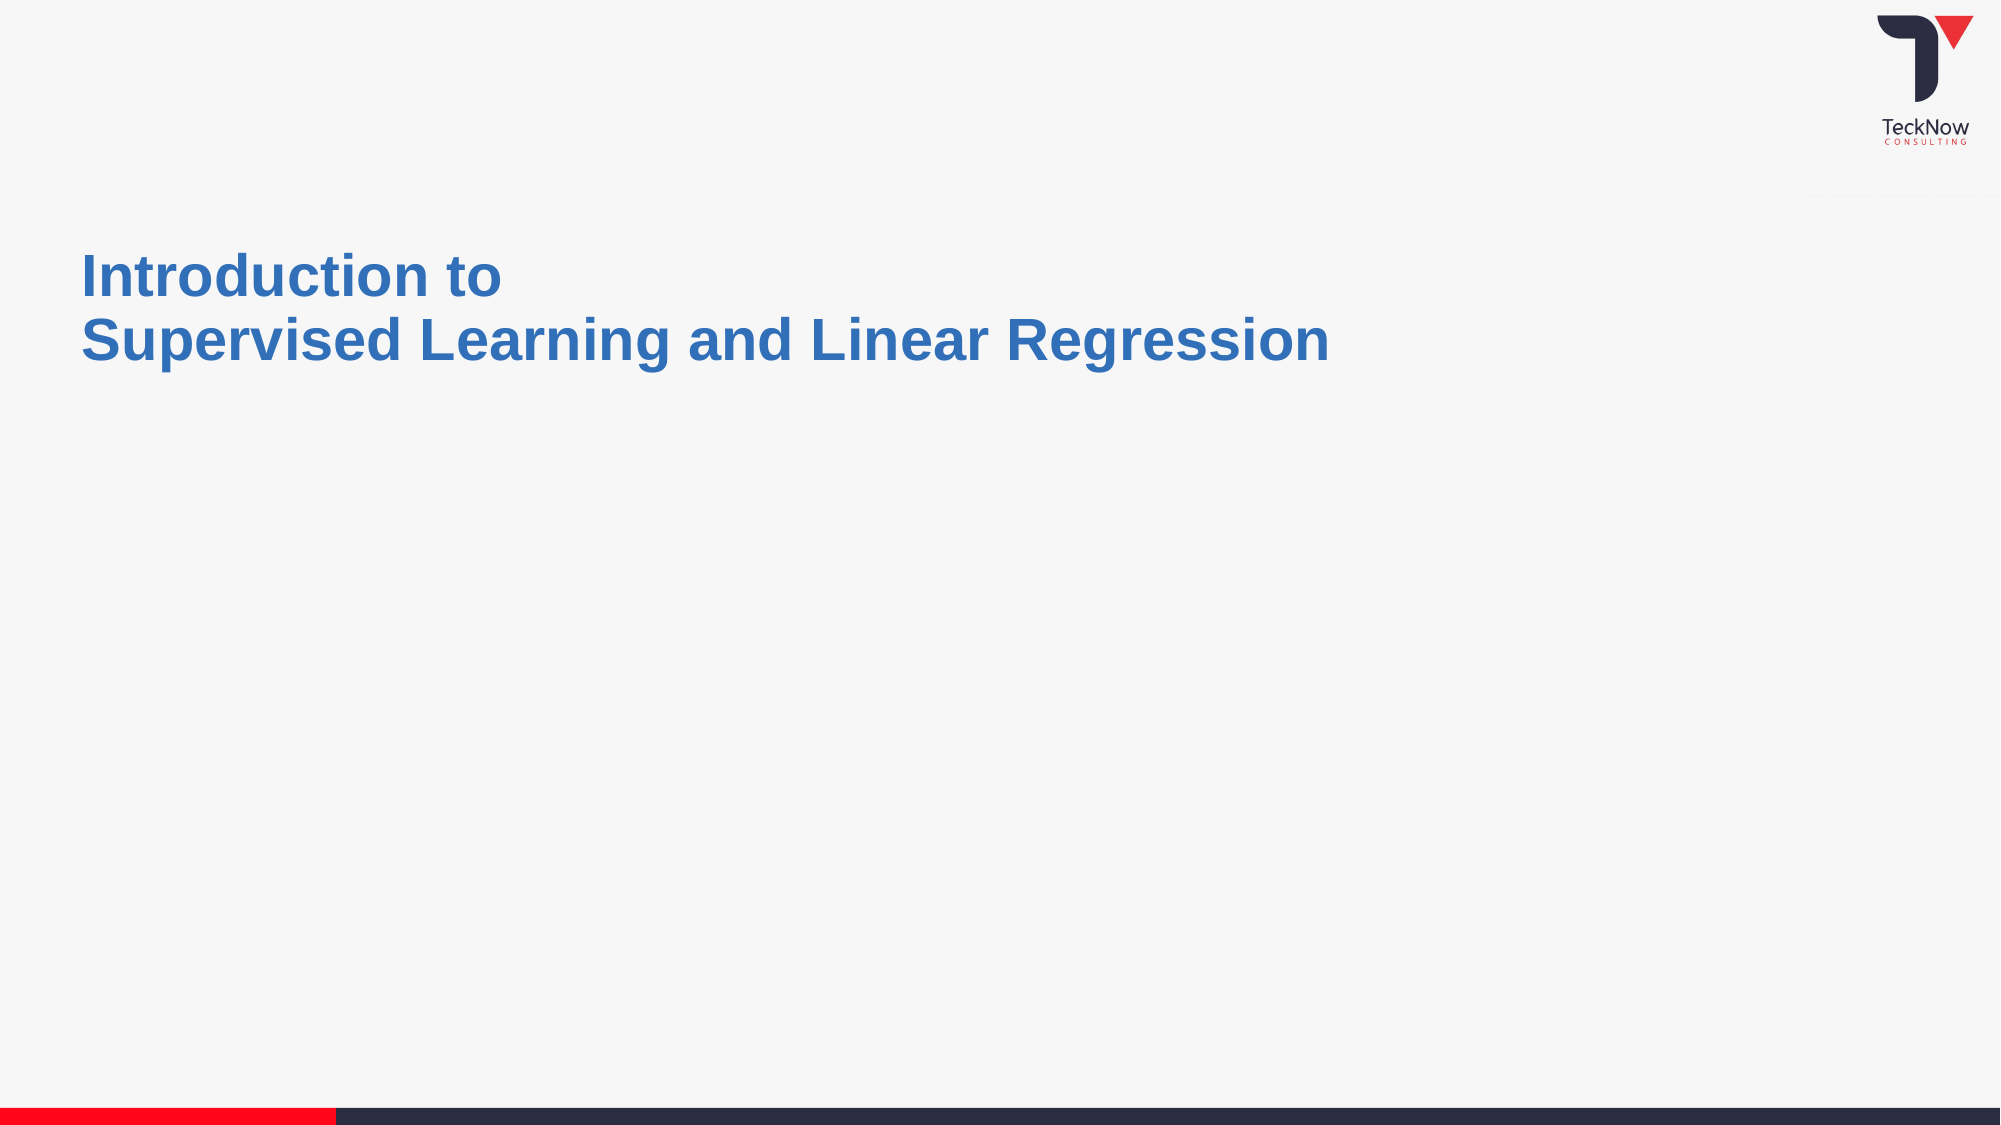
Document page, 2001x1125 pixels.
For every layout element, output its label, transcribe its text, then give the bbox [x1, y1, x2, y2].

picture [1809, 0, 2000, 197]
title Introduction to Supervised Learning and Linear Regression [66, 236, 1863, 454]
